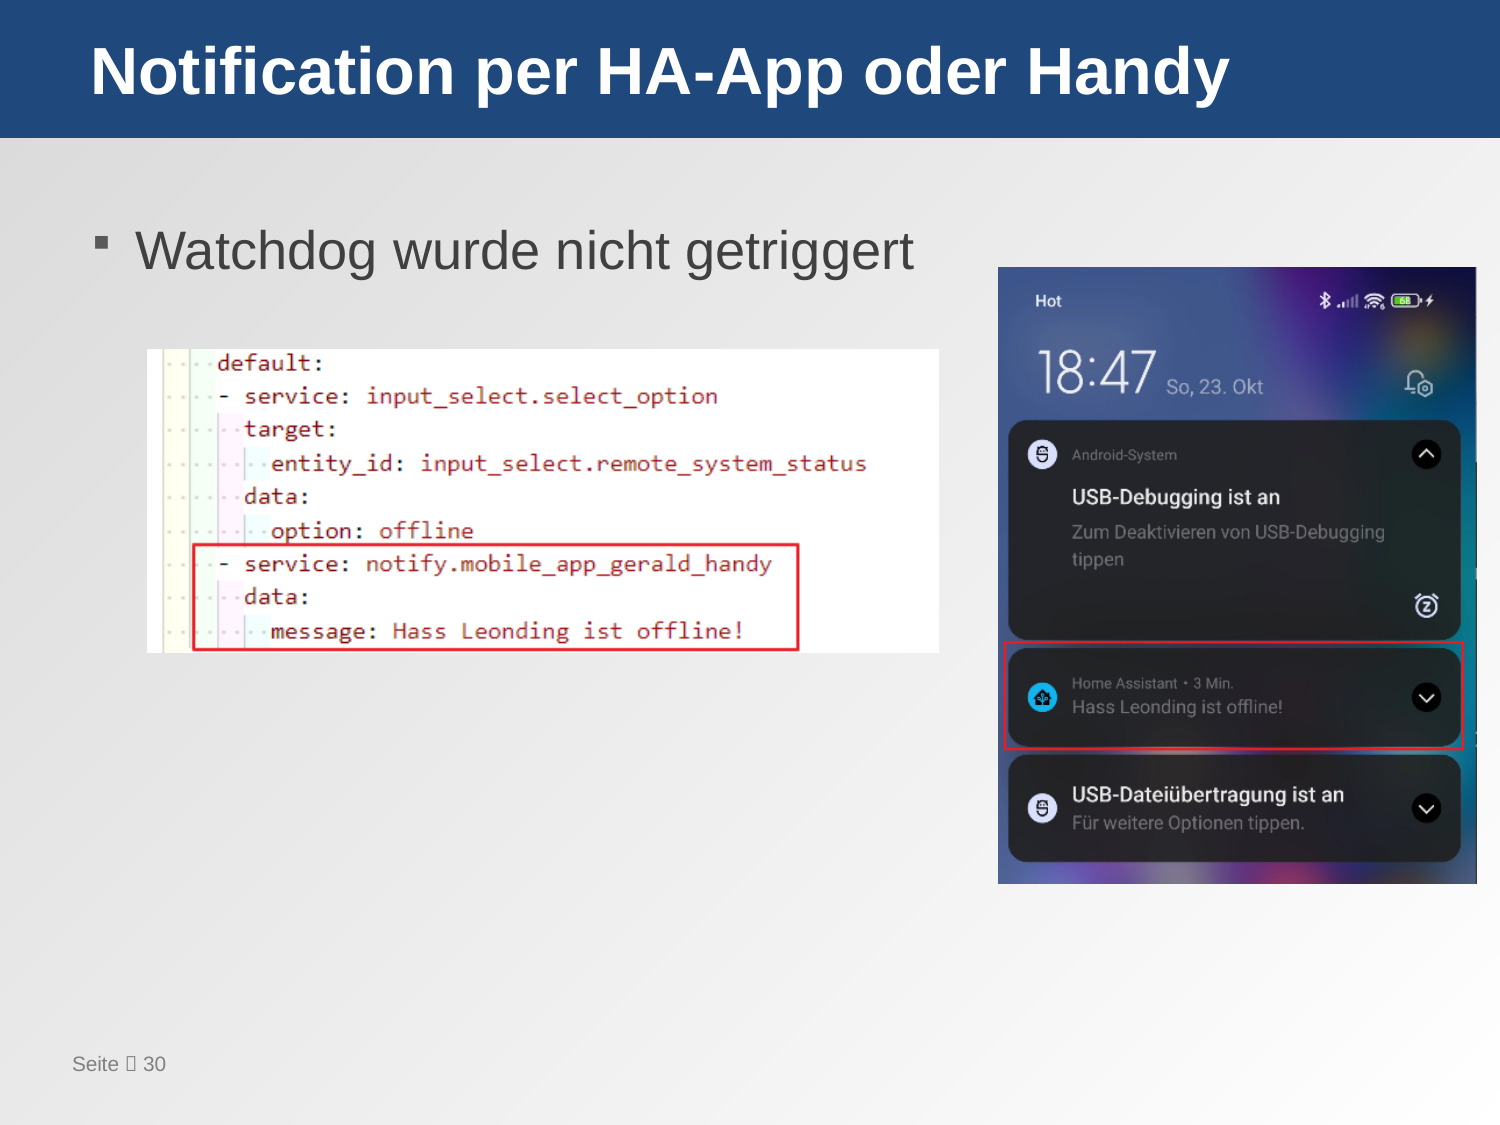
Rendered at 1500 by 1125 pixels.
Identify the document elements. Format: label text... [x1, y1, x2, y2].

picture [147, 349, 939, 654]
picture [997, 266, 1477, 884]
list Watchdog wurde nicht getriggert [76, 208, 951, 964]
title Notification per HA-App oder Handy [75, 20, 1425, 208]
